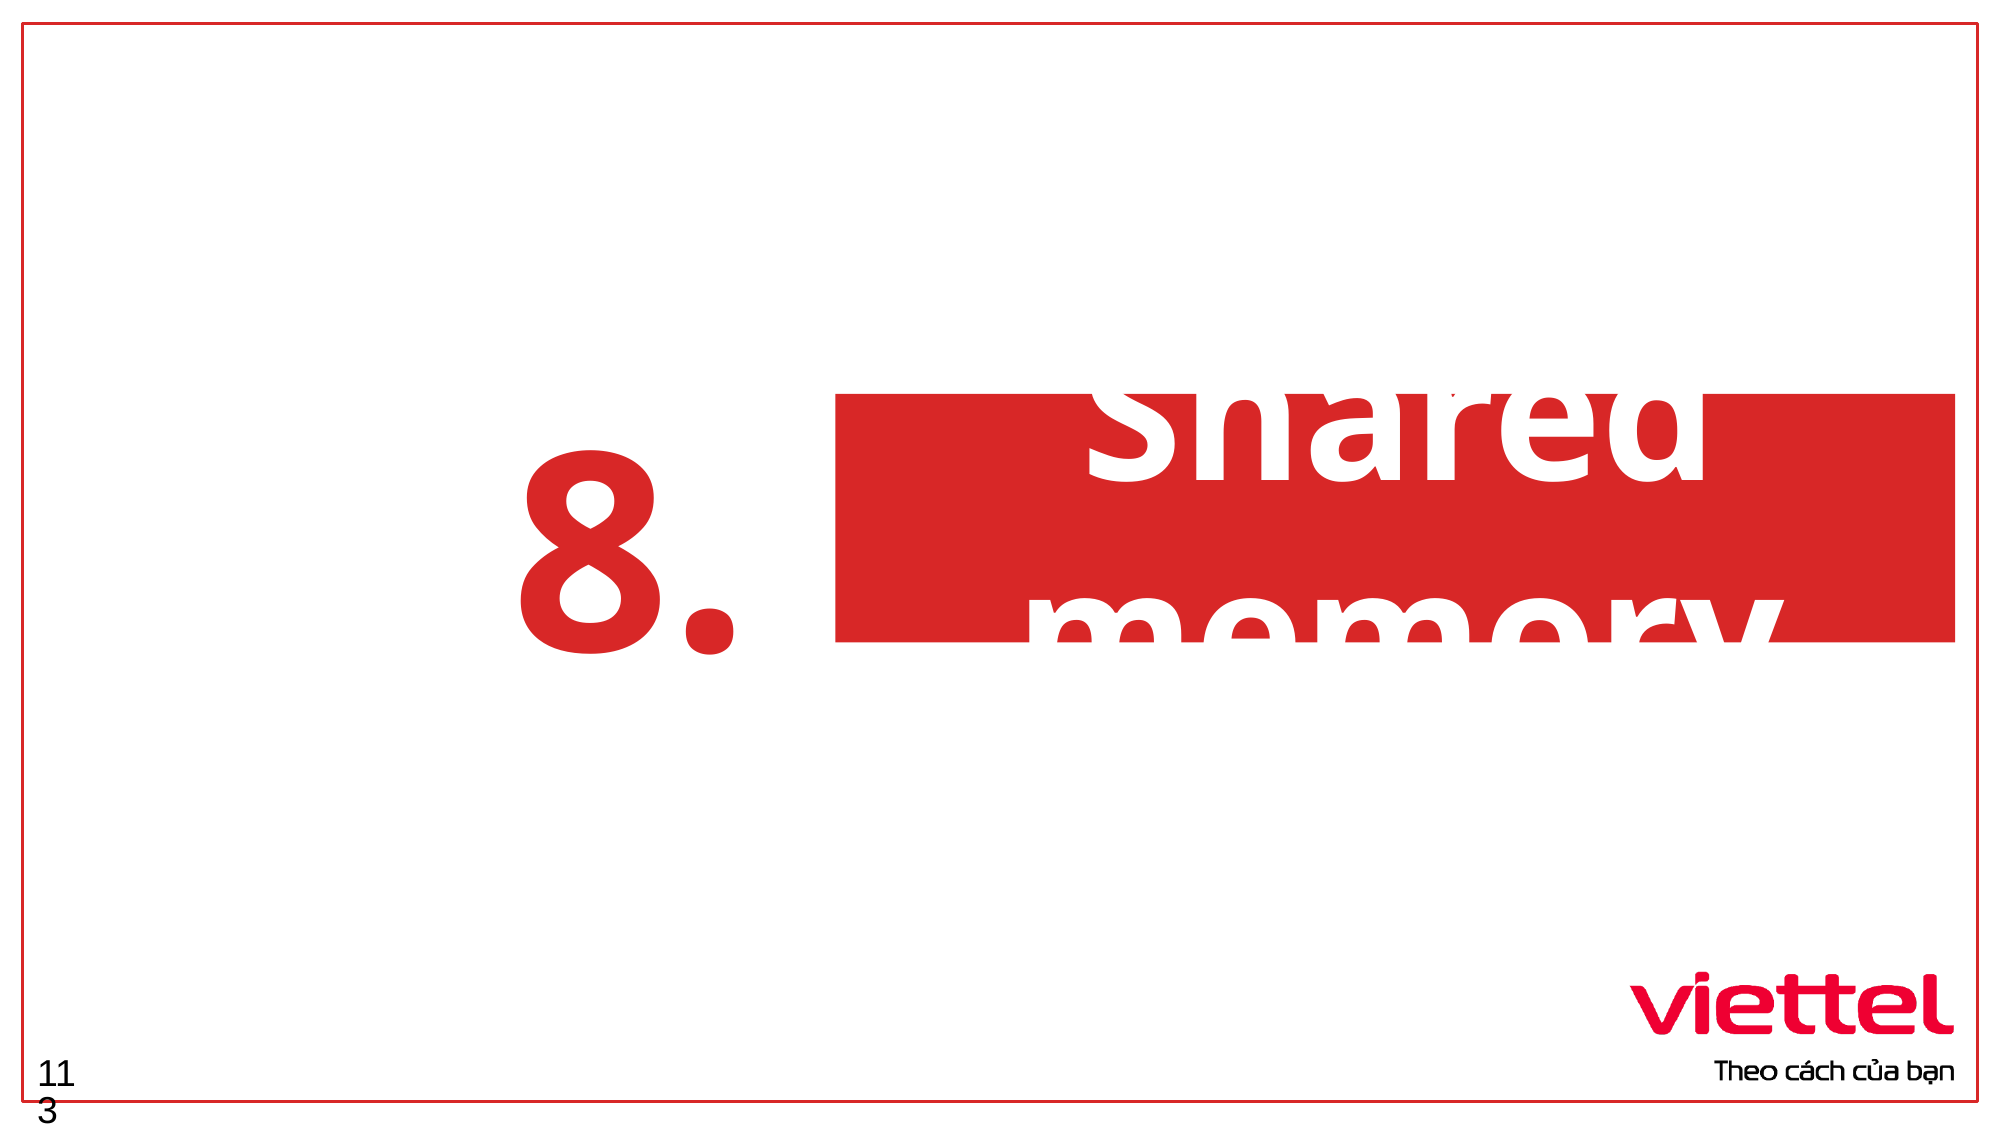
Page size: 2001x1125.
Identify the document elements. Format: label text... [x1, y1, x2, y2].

text_box Shared memory [902, 437, 1897, 597]
picture [1627, 971, 1956, 1085]
title 8. [448, 437, 813, 643]
